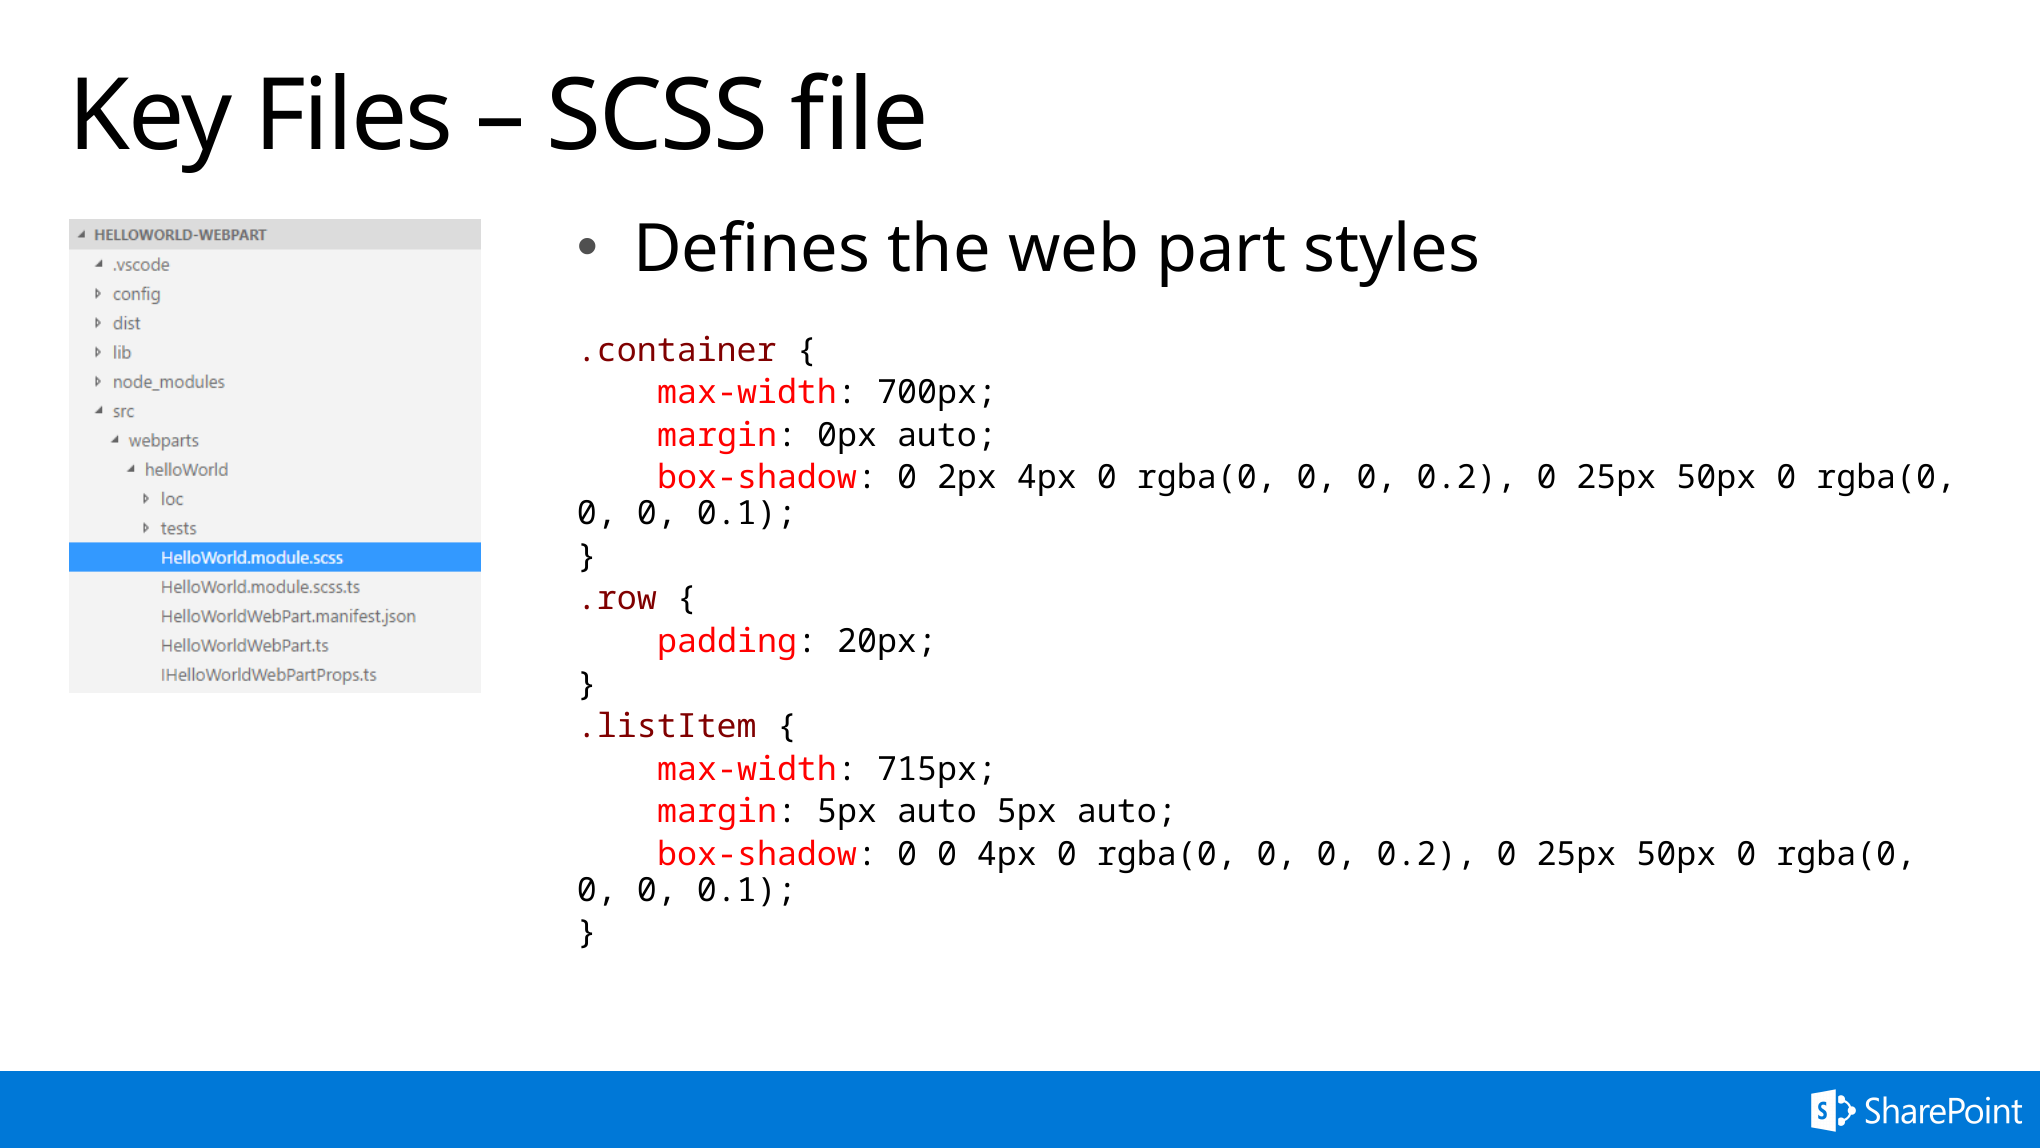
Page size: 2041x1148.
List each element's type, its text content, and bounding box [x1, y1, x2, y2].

title Key Files – SCSS file [45, 48, 1996, 199]
list Defines the web part styles .container { max-width: 700px; margin: 0px auto; box-shadow: 0 2px 4px 0 rgba(0, 0, 0, 0.2), 0 25px 50px 0 rgba(0, 0, 0, 0.1); } .row { padding: 20px; } .listItem { max-width: 715px; margin: 5px auto 5px auto; box-shadow: 0 0 4px 0 rgba(0, 0, 0, 0.2), 0 25px 50px 0 rgba(0, 0, 0, 0.1); } [552, 199, 1995, 1033]
picture [1793, 1071, 2040, 1148]
picture [69, 219, 481, 694]
